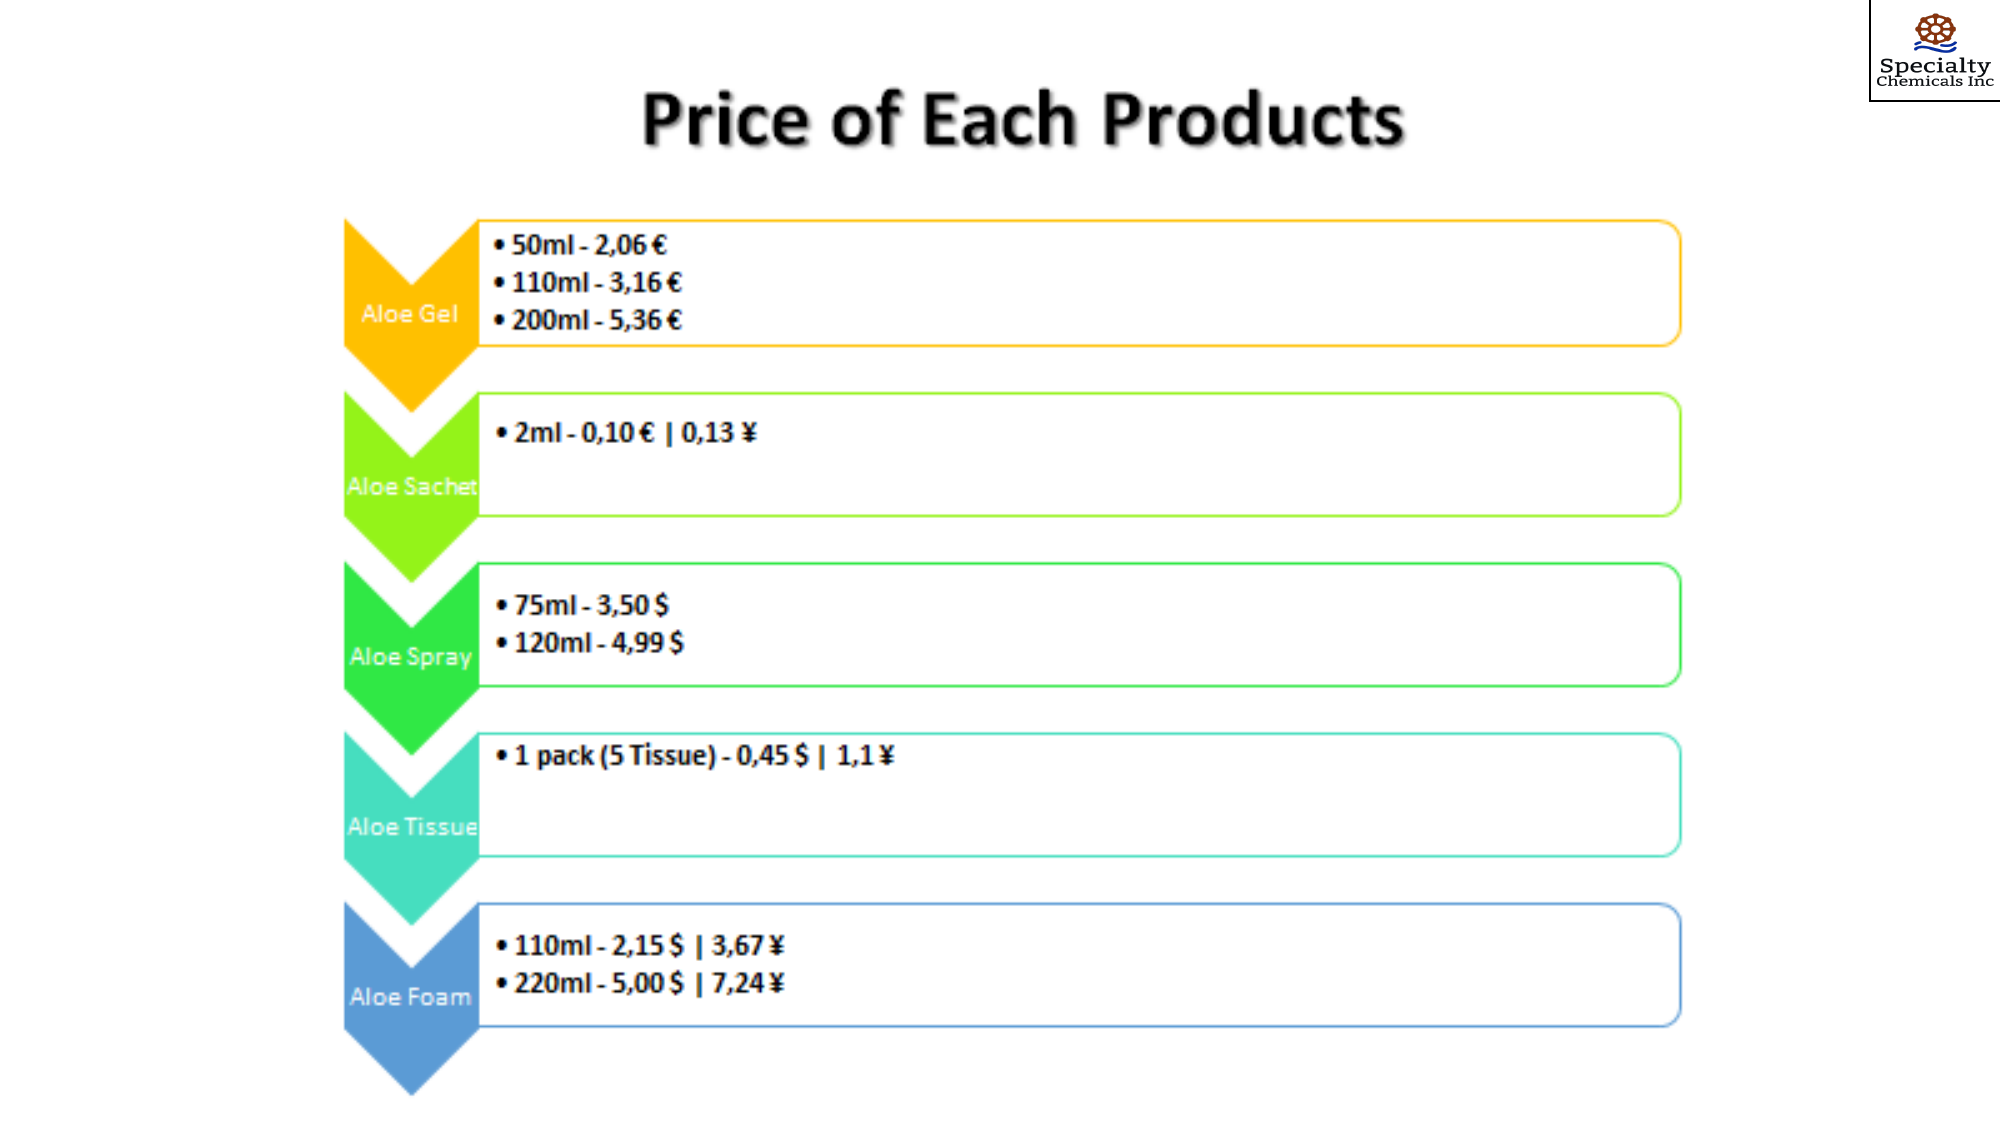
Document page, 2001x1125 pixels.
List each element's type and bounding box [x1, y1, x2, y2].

list [0, 0, 2000, 1125]
picture [1870, 0, 2000, 100]
